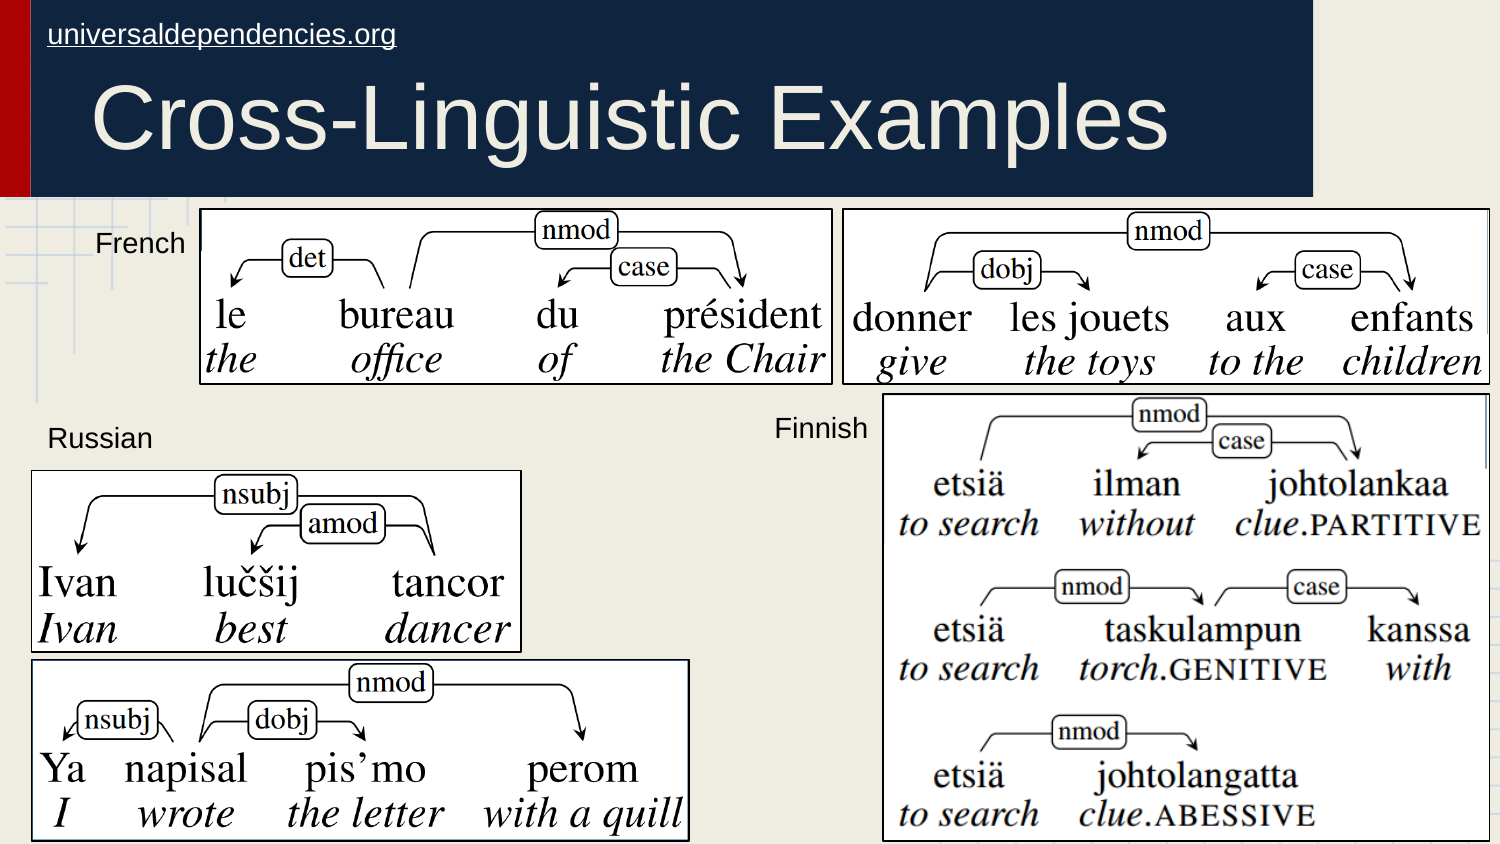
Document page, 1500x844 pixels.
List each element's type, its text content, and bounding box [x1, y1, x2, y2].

picture [32, 660, 689, 841]
text_box French [55, 209, 198, 285]
picture [883, 394, 1490, 841]
text_box Finnish [738, 394, 880, 470]
picture [32, 471, 521, 652]
picture [843, 209, 1490, 384]
title Cross-Linguistic Examples [75, 60, 1276, 183]
text_box Russian [32, 394, 178, 469]
picture [200, 209, 832, 384]
text_box universaldependencies.org [32, 0, 1335, 60]
